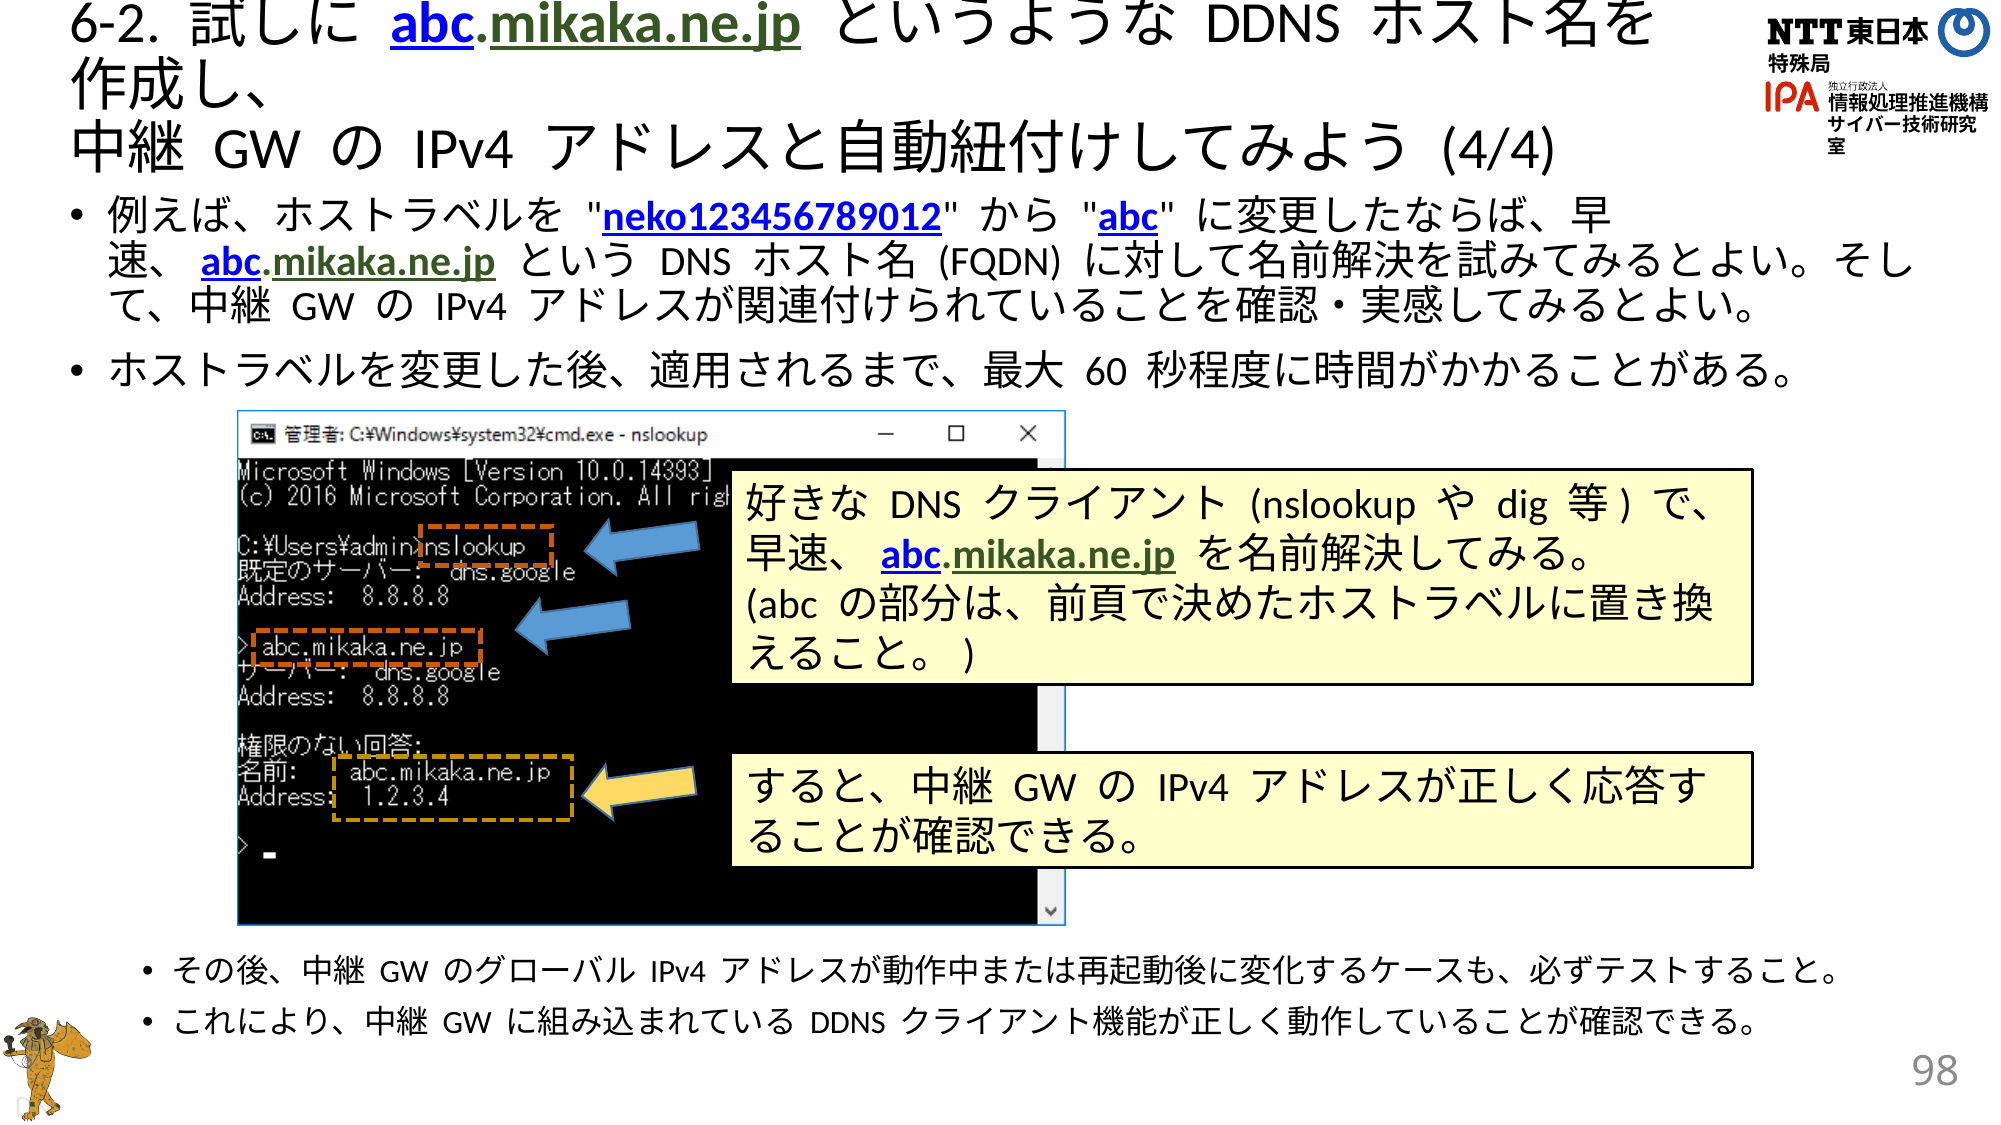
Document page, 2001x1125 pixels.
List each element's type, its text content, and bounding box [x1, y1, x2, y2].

picture [237, 410, 1066, 926]
text_box その後、中継 GW のグローバル IPv4 アドレスが動作中または再起動後に変化するケースも、必ずテストすること。 これにより、中継 GW に組み込まれている DDNS クライアント機能が正しく動作していることが確認できる。 [127, 947, 1896, 1109]
title 6-2. 試しに abc.mikaka.ne.jp というような DDNS ホスト名を作成し、 中継 GW の IPv4 アドレスと自動紐付けしてみよう (4/4) [54, 30, 1703, 143]
text_box すると、中継 GW の IPv4 アドレスが正しく応答することが確認できる。 [1066, 752, 1753, 868]
list 例えば、ホストラベルを "neko123456789012" から "abc" に変更したならば、早速、abc.mikaka.ne.jp という DNS ホスト名 (FQDN) に対して名前解決を試みてみるとよい。そして、中継 GW の IPv4 アドレスが関連付けられていることを確認・実感してみるとよい。 ホストラベルを変更した後、適用されるまで、最大 60 秒程度に時間がかかることがある。 [54, 186, 1949, 424]
slide_number 98 [1896, 1042, 1975, 1103]
text_box 好きな DNS クライアント (nslookup や dig 等) で、 早速、abc.mikaka.ne.jp を名前解決してみる。 (abc の部分は、前頁で決めたホストラベルに置き換えること。) [1066, 469, 1753, 685]
